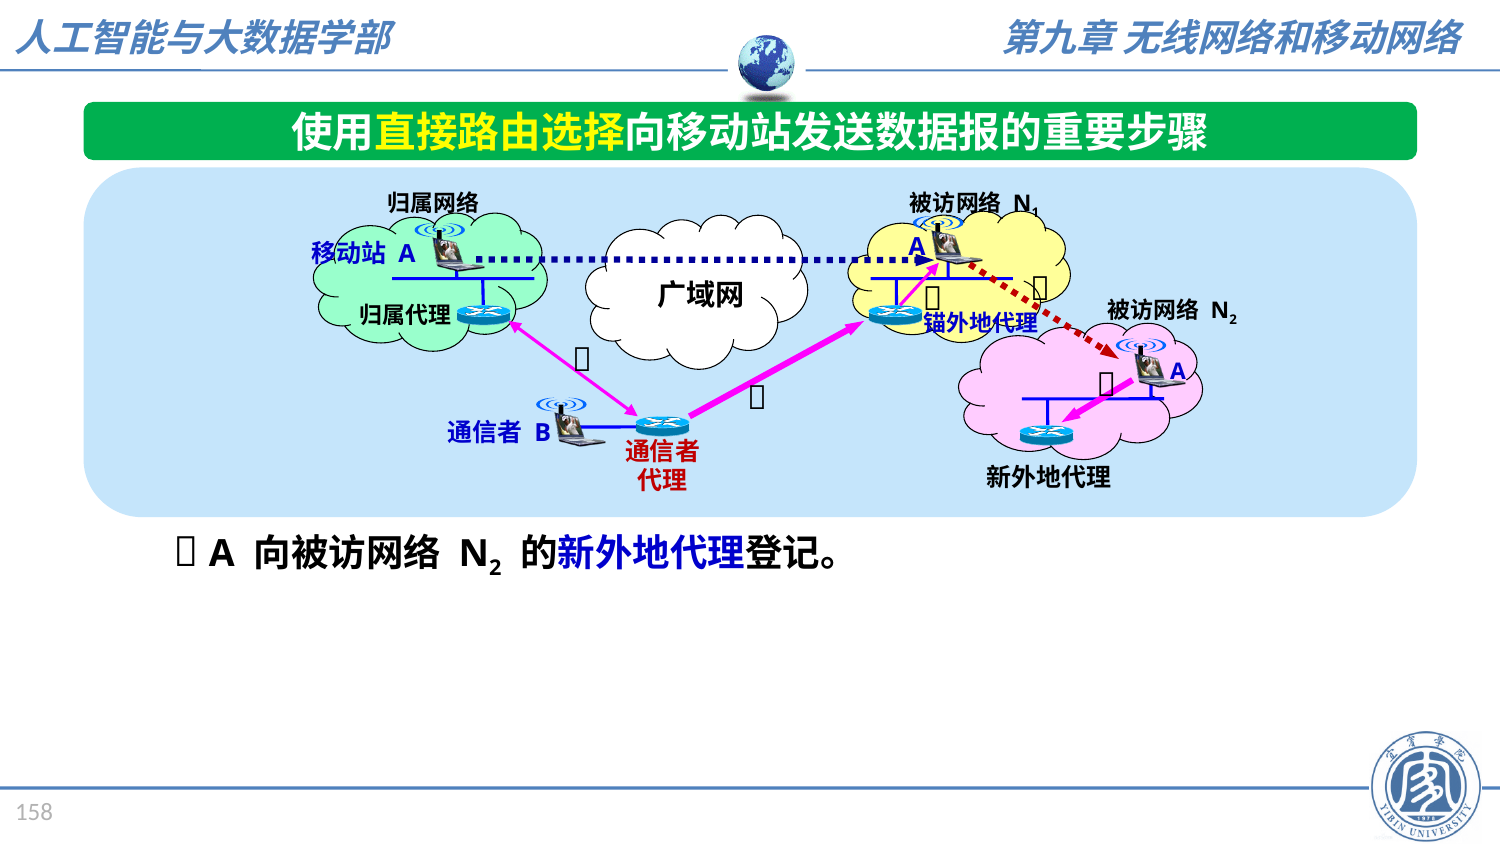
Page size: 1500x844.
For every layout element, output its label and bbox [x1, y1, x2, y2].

picture [635, 432, 659, 437]
picture [635, 416, 659, 424]
picture [666, 419, 677, 427]
picture [676, 416, 689, 420]
picture [665, 432, 690, 437]
picture [736, 33, 796, 98]
slide_number [0, 787, 350, 833]
text_box [83, 98, 1418, 163]
text_box [81, 165, 1420, 588]
